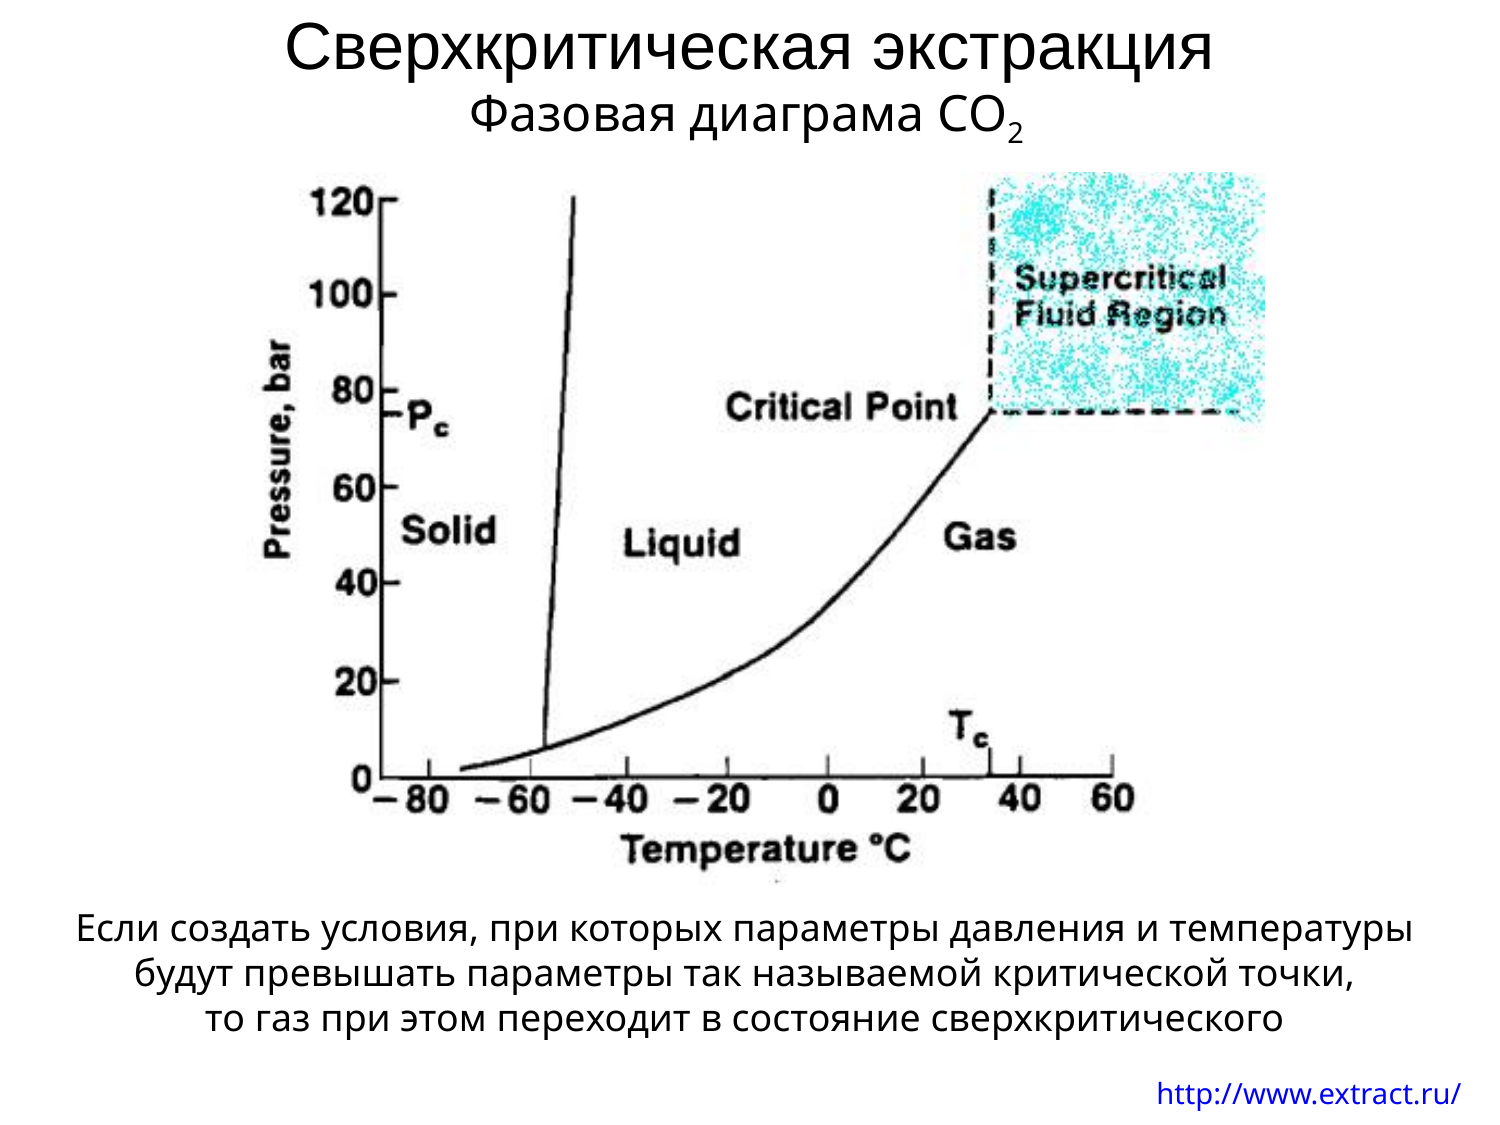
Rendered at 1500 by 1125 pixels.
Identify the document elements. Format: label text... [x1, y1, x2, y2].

title Сверхкритическая экстракция [0, 0, 1500, 91]
text_box http://www.extract.ru/ [1141, 1067, 1477, 1118]
text_box Если создать условия, при которых параметры давления и температуры будут превышать параметры так называемой критической точки, то газ при этом переходит в состояние сверхкритического [0, 896, 1500, 1047]
text_box Фазовая диаграма CO2 [454, 73, 1039, 157]
picture [229, 171, 1265, 894]
